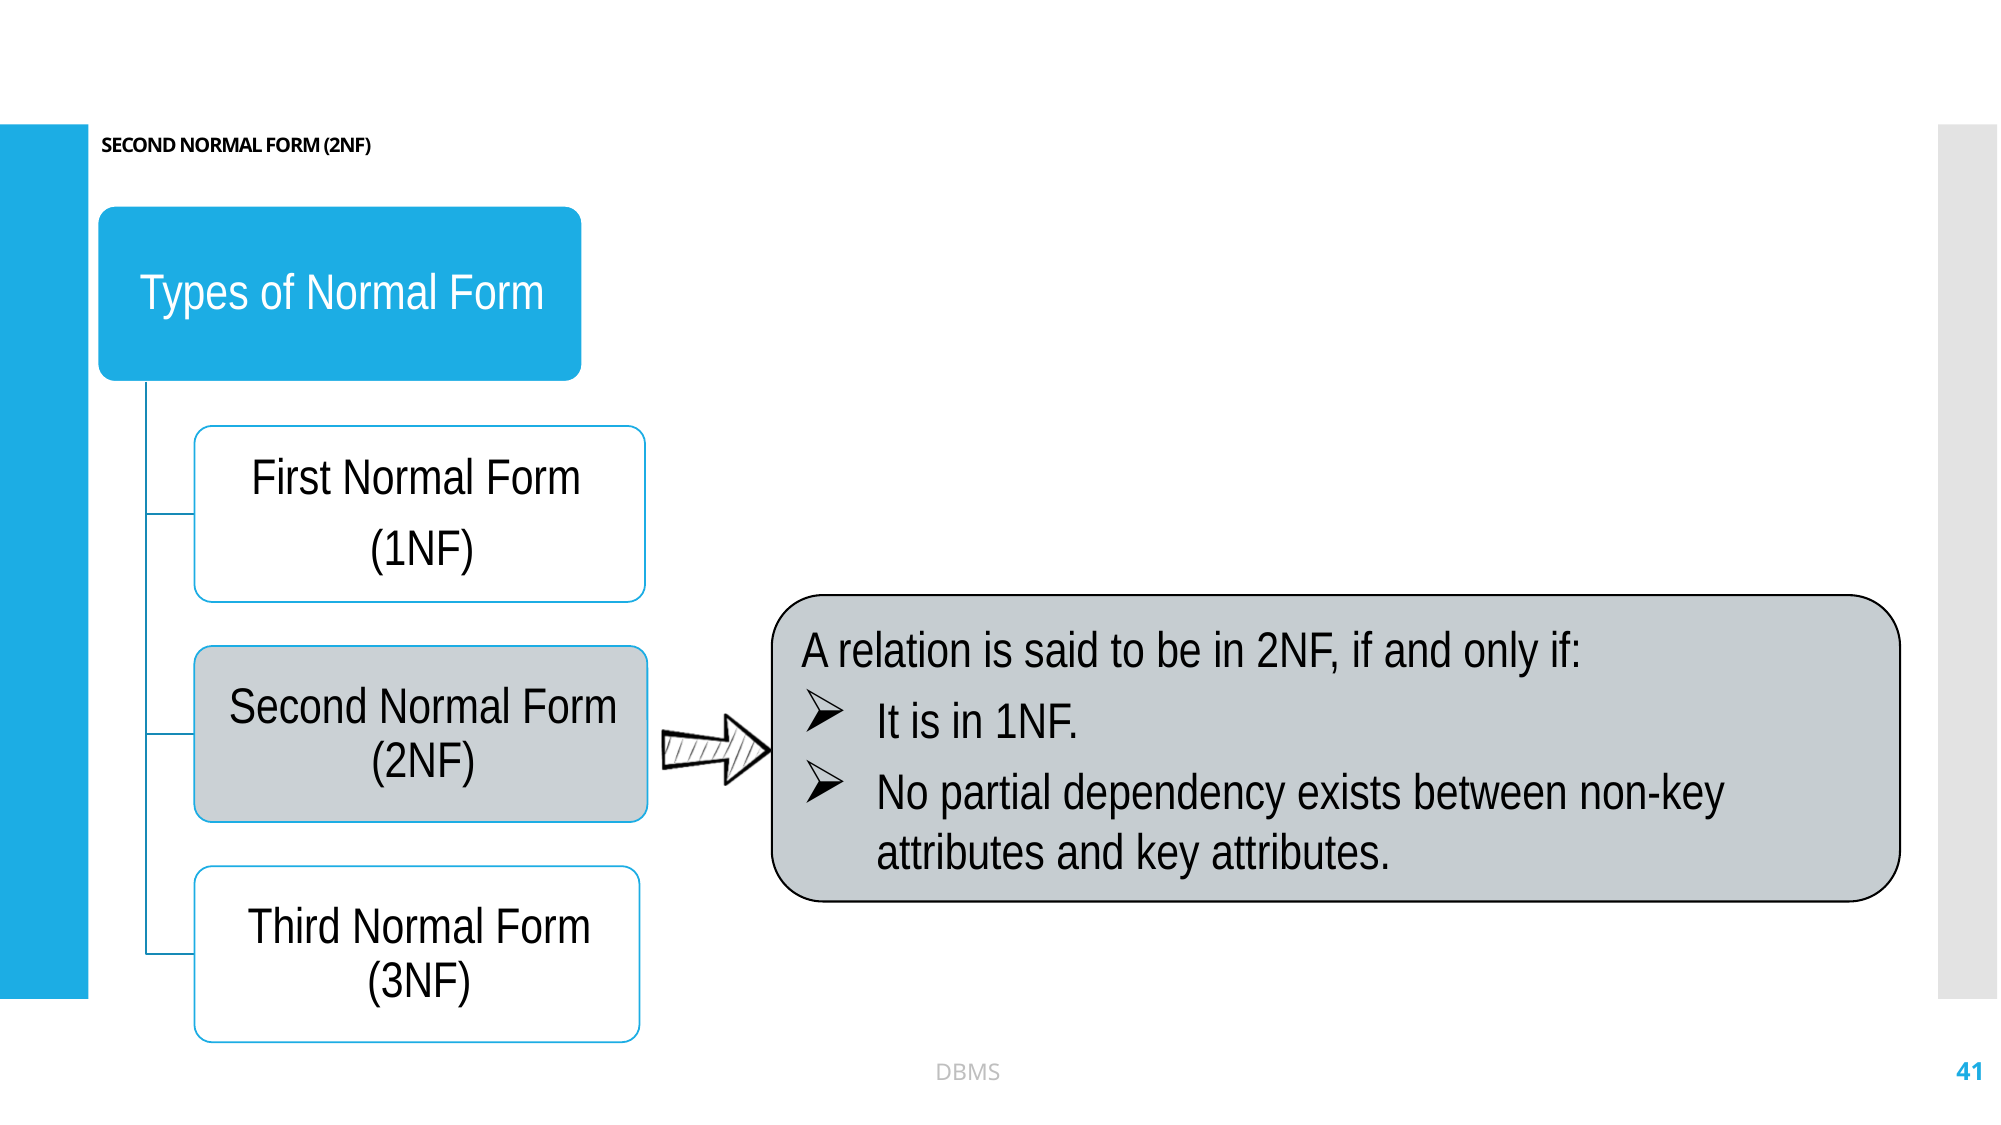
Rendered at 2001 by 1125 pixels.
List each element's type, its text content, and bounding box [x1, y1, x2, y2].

slide_number 41 [1748, 1042, 2000, 1103]
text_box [0, 205, 1054, 1043]
title SECOND NORMAL FORM (2NF) [86, 128, 1653, 189]
text_box A relation is said to be in 2NF, if and only if: It is in 1NF. No partial dependency exists between non-key attributes and key attributes. [1054, 595, 1901, 902]
footer DBMS [493, 1044, 1443, 1103]
